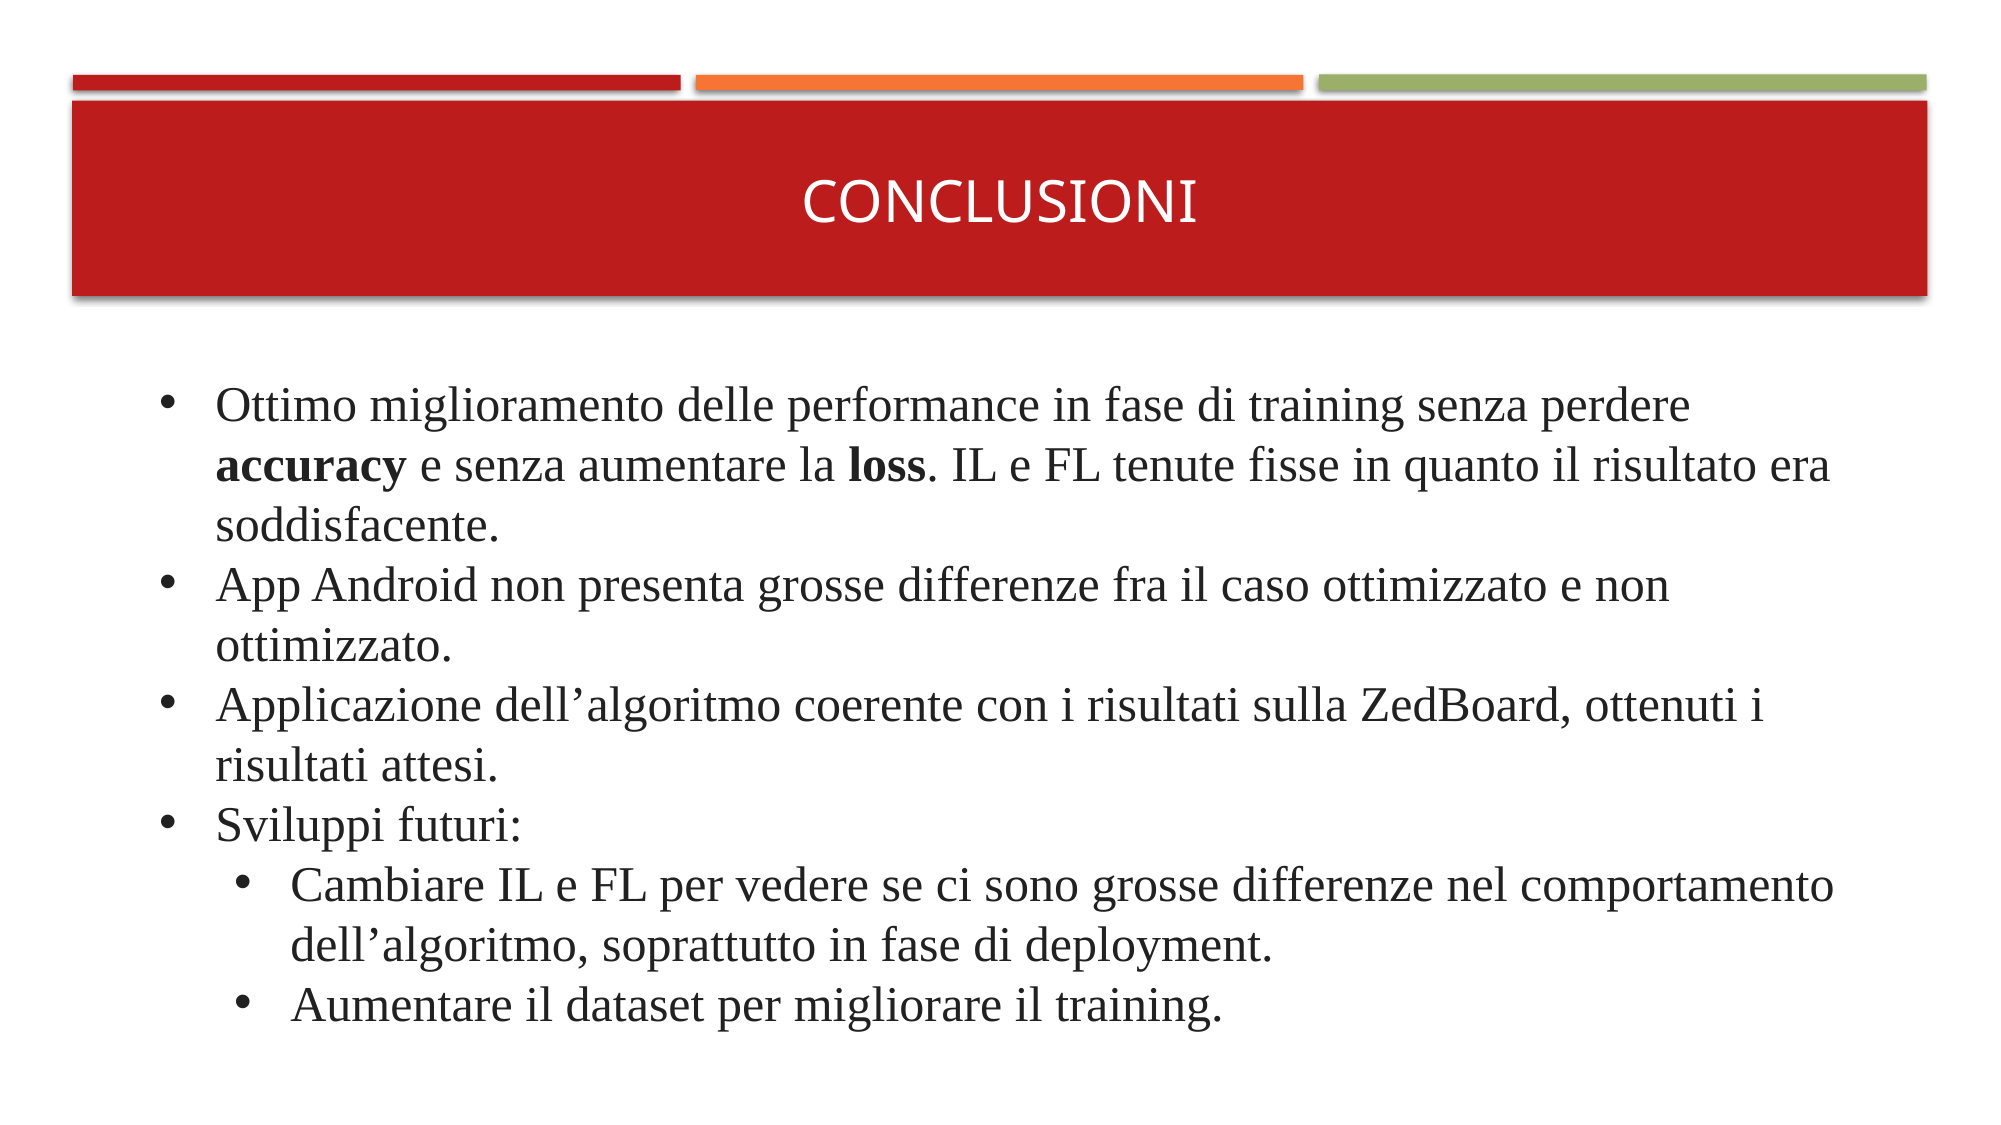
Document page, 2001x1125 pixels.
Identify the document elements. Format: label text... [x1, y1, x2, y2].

text_box Ottimo miglioramento delle performance in fase di training senza perdere accuracy e senza aumentare la loss. IL e FL tenute fisse in quanto il risultato era soddisfacente. App Android non presenta grosse differenze fra il caso ottimizzato e non ottimizzato. Applicazione dell’algoritmo coerente con i risultati sulla ZedBoard, ottenuti i risultati attesi. Sviluppi futuri: Cambiare IL e FL per vedere se ci sono grosse differenze nel comportamento dell’algoritmo, soprattutto in fase di deployment. Aumentare il dataset per migliorare il training. [144, 363, 1856, 1039]
title conclusioni [95, 75, 1905, 242]
